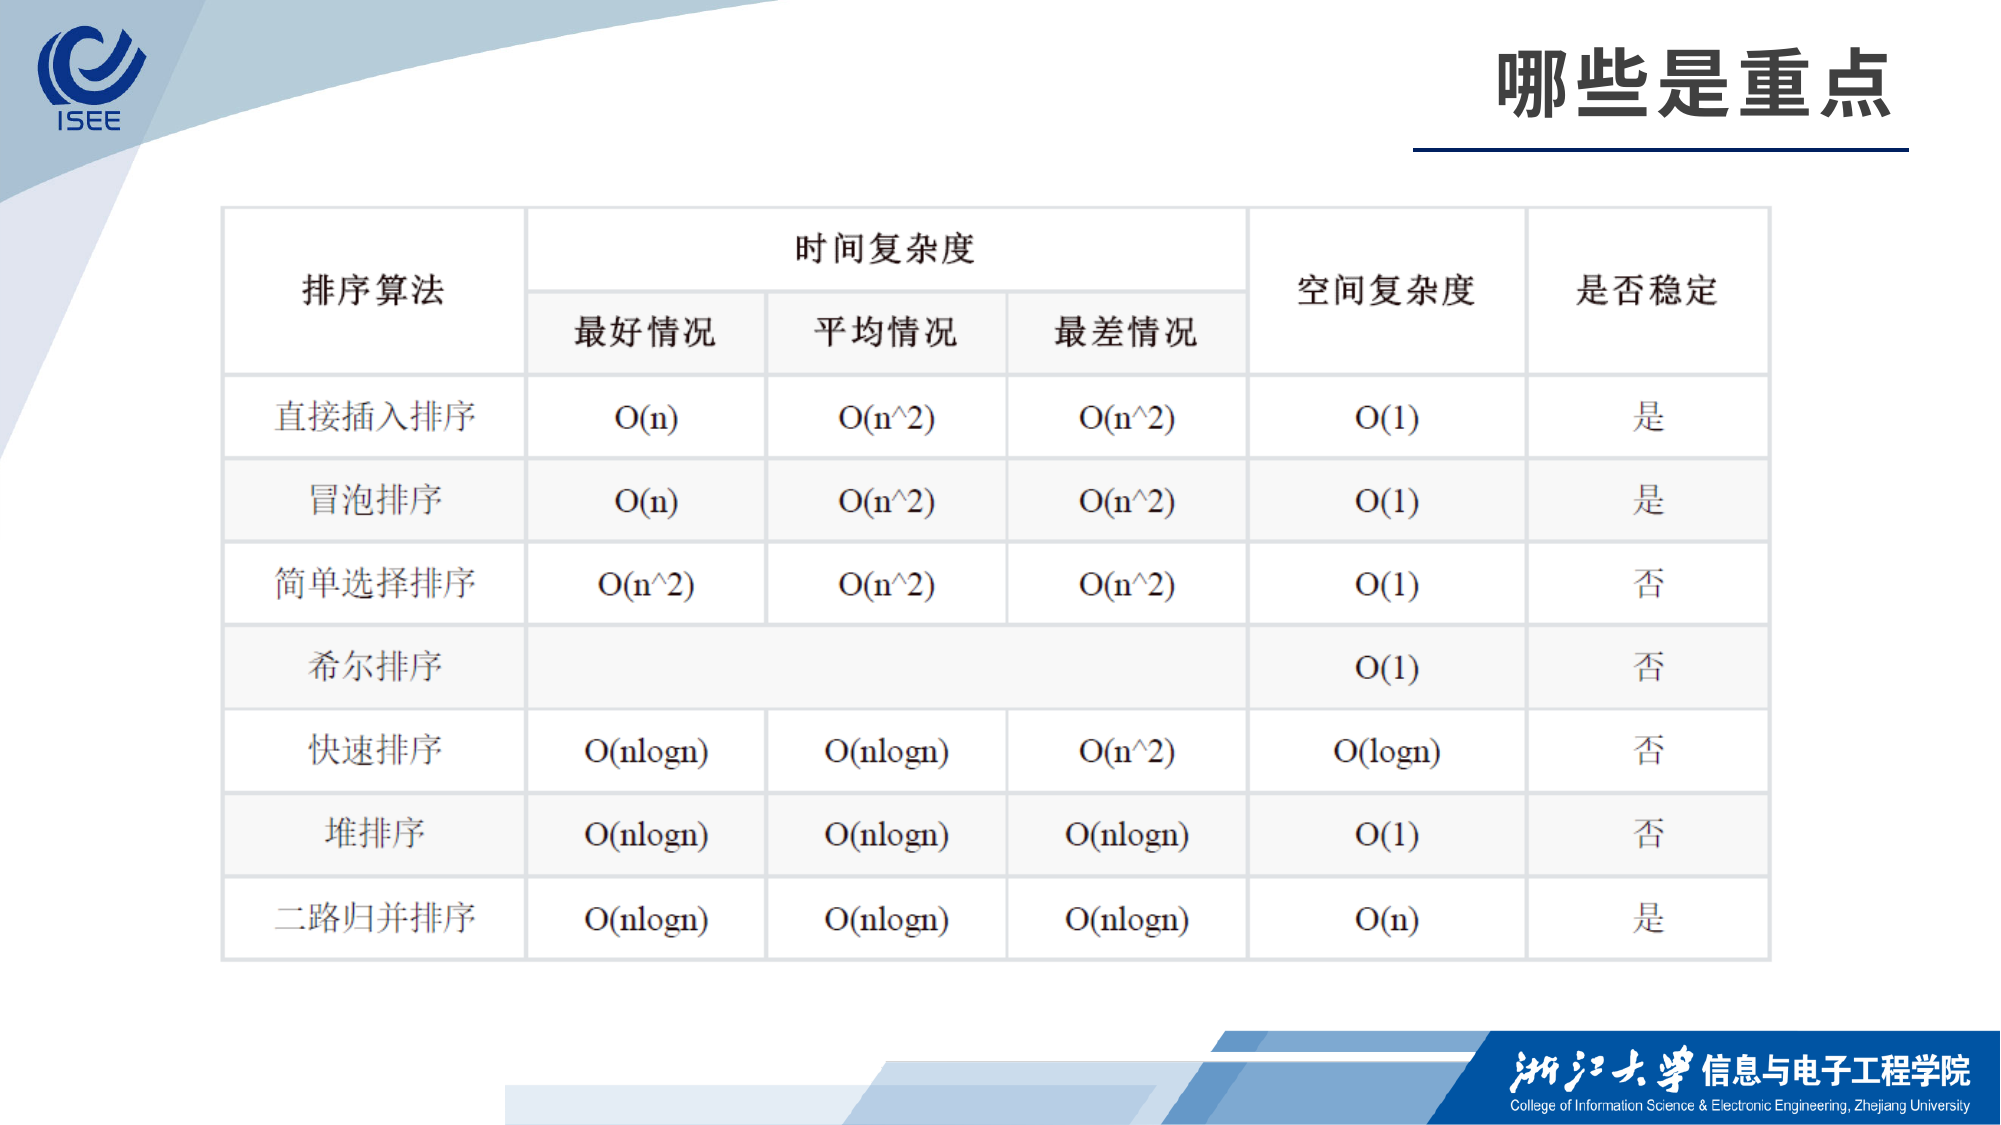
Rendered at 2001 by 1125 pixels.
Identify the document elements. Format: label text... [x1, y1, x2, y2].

picture [0, 0, 1785, 975]
text_box 哪些是重点 [1196, 29, 1909, 135]
picture [505, 1030, 2000, 1125]
